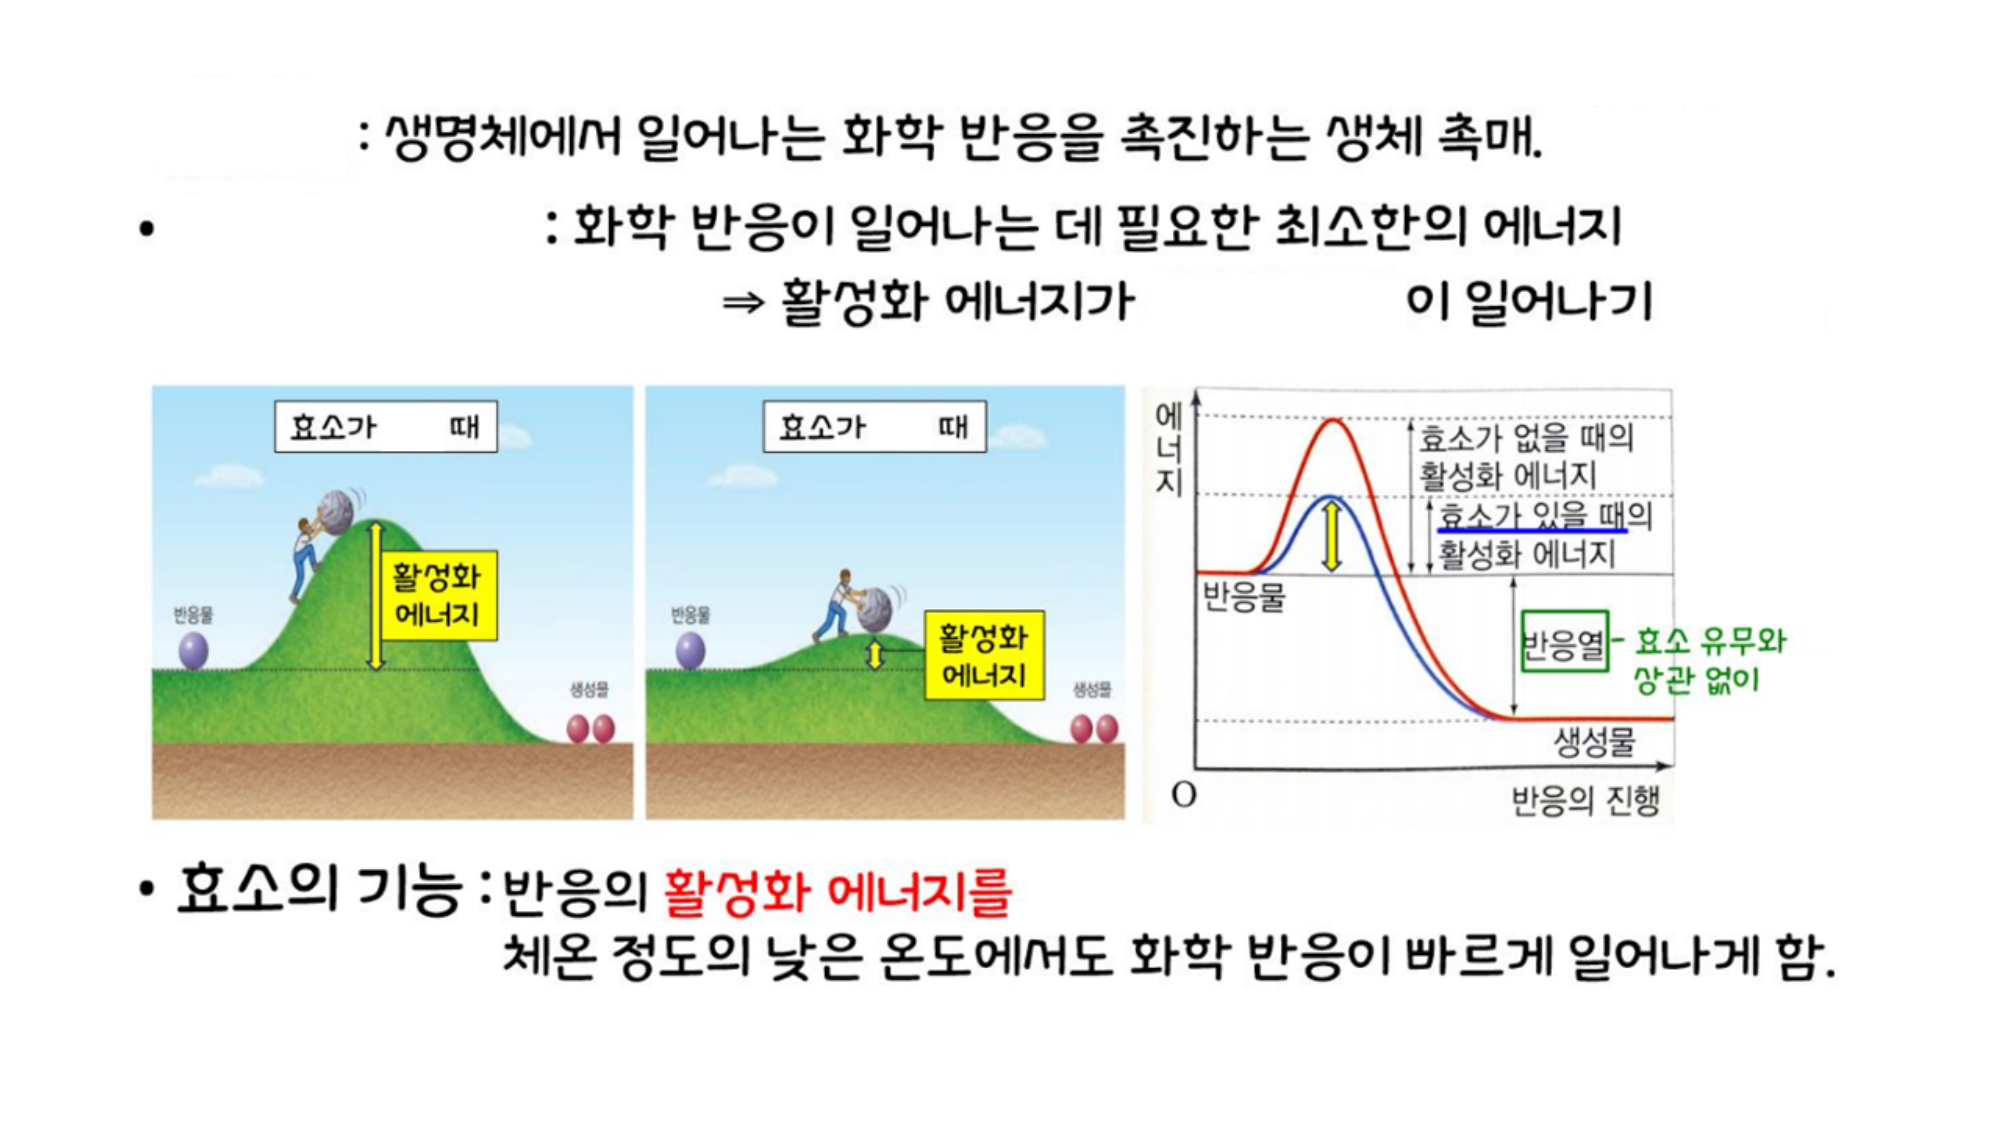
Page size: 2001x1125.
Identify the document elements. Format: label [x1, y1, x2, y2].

picture [137, 59, 1863, 1015]
